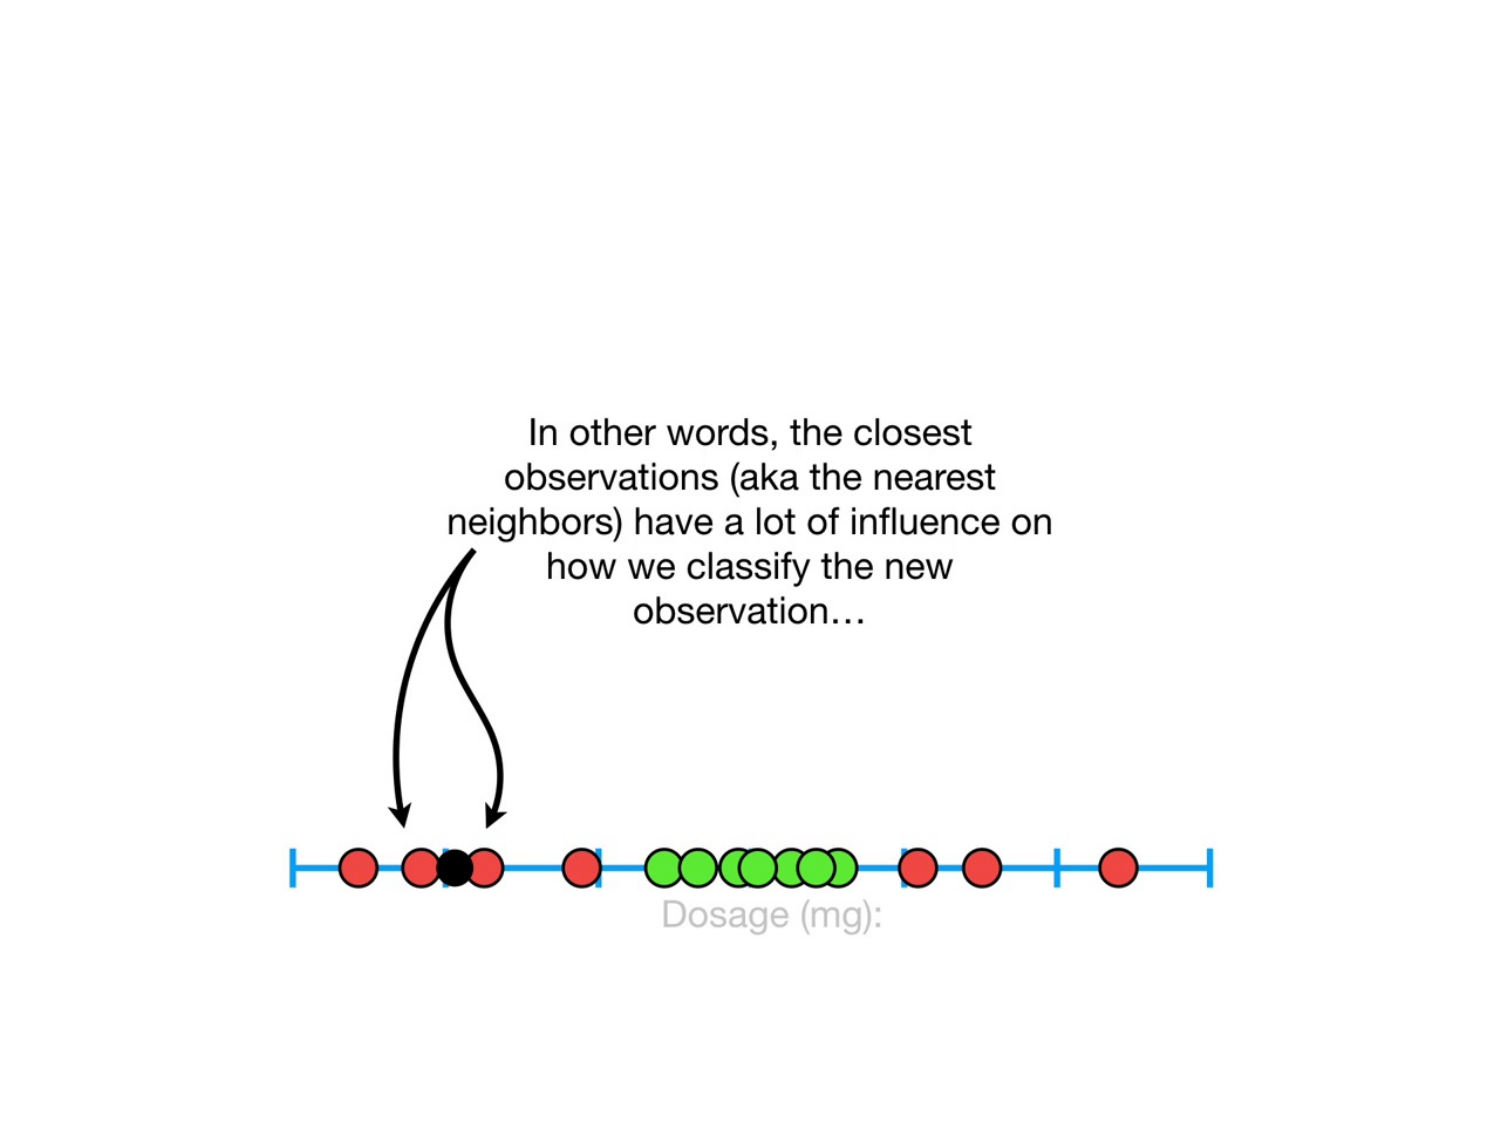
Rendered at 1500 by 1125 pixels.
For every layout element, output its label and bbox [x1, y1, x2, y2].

picture [0, 140, 1500, 985]
